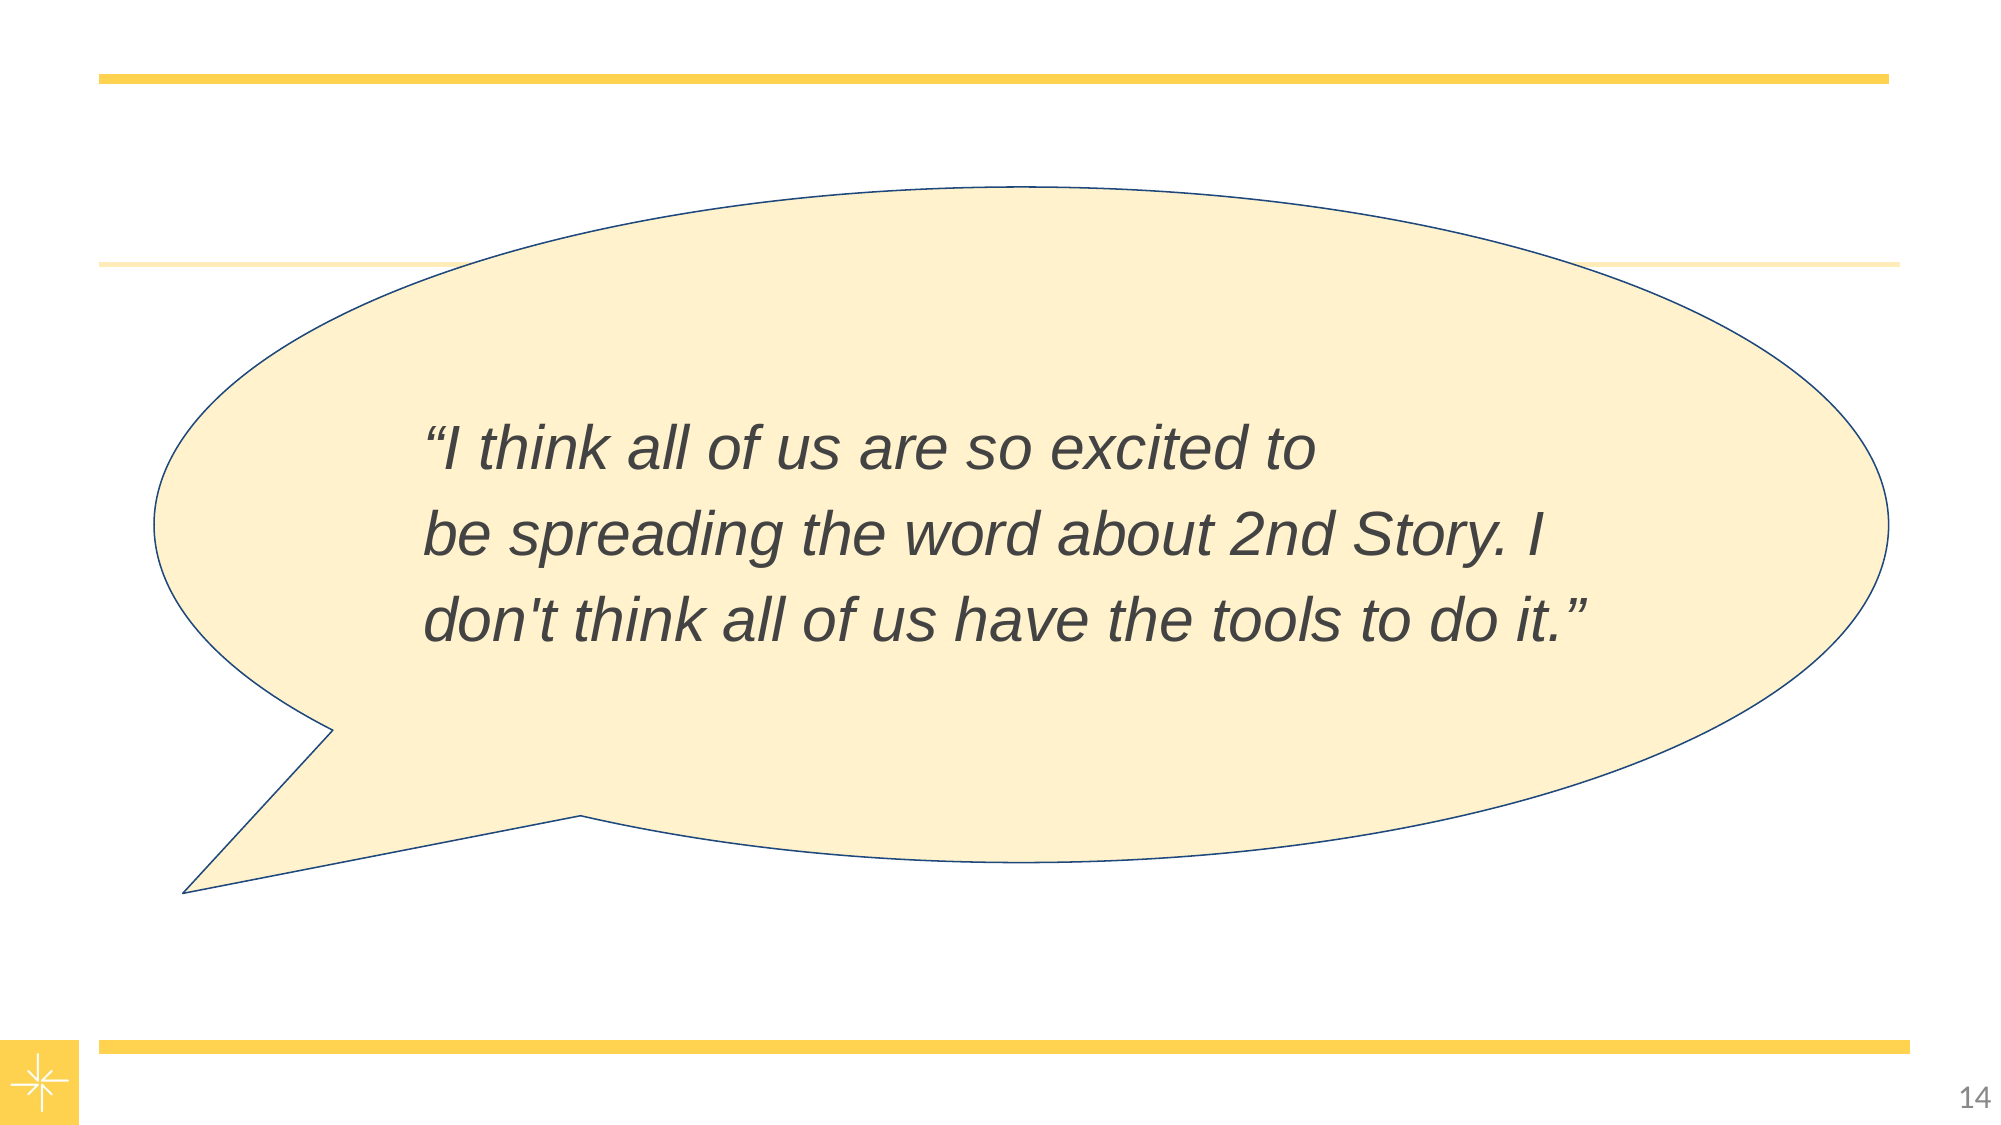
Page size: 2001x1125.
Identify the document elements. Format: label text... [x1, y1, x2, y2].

picture [99, 74, 1889, 85]
slide_number ‹#› [1544, 1065, 2000, 1125]
picture [0, 1040, 79, 1125]
text_box “I think all of us are so excited to be spreading the word about 2nd Story. I don't think all of us have the tools to do it.” [154, 278, 1889, 894]
text_box “I think all of us are so excited to be spreading the word about 2nd Story. I don't think all of us have the tools to do it.” [486, 186, 1557, 259]
picture [99, 1040, 1910, 1054]
picture [99, 262, 1901, 268]
